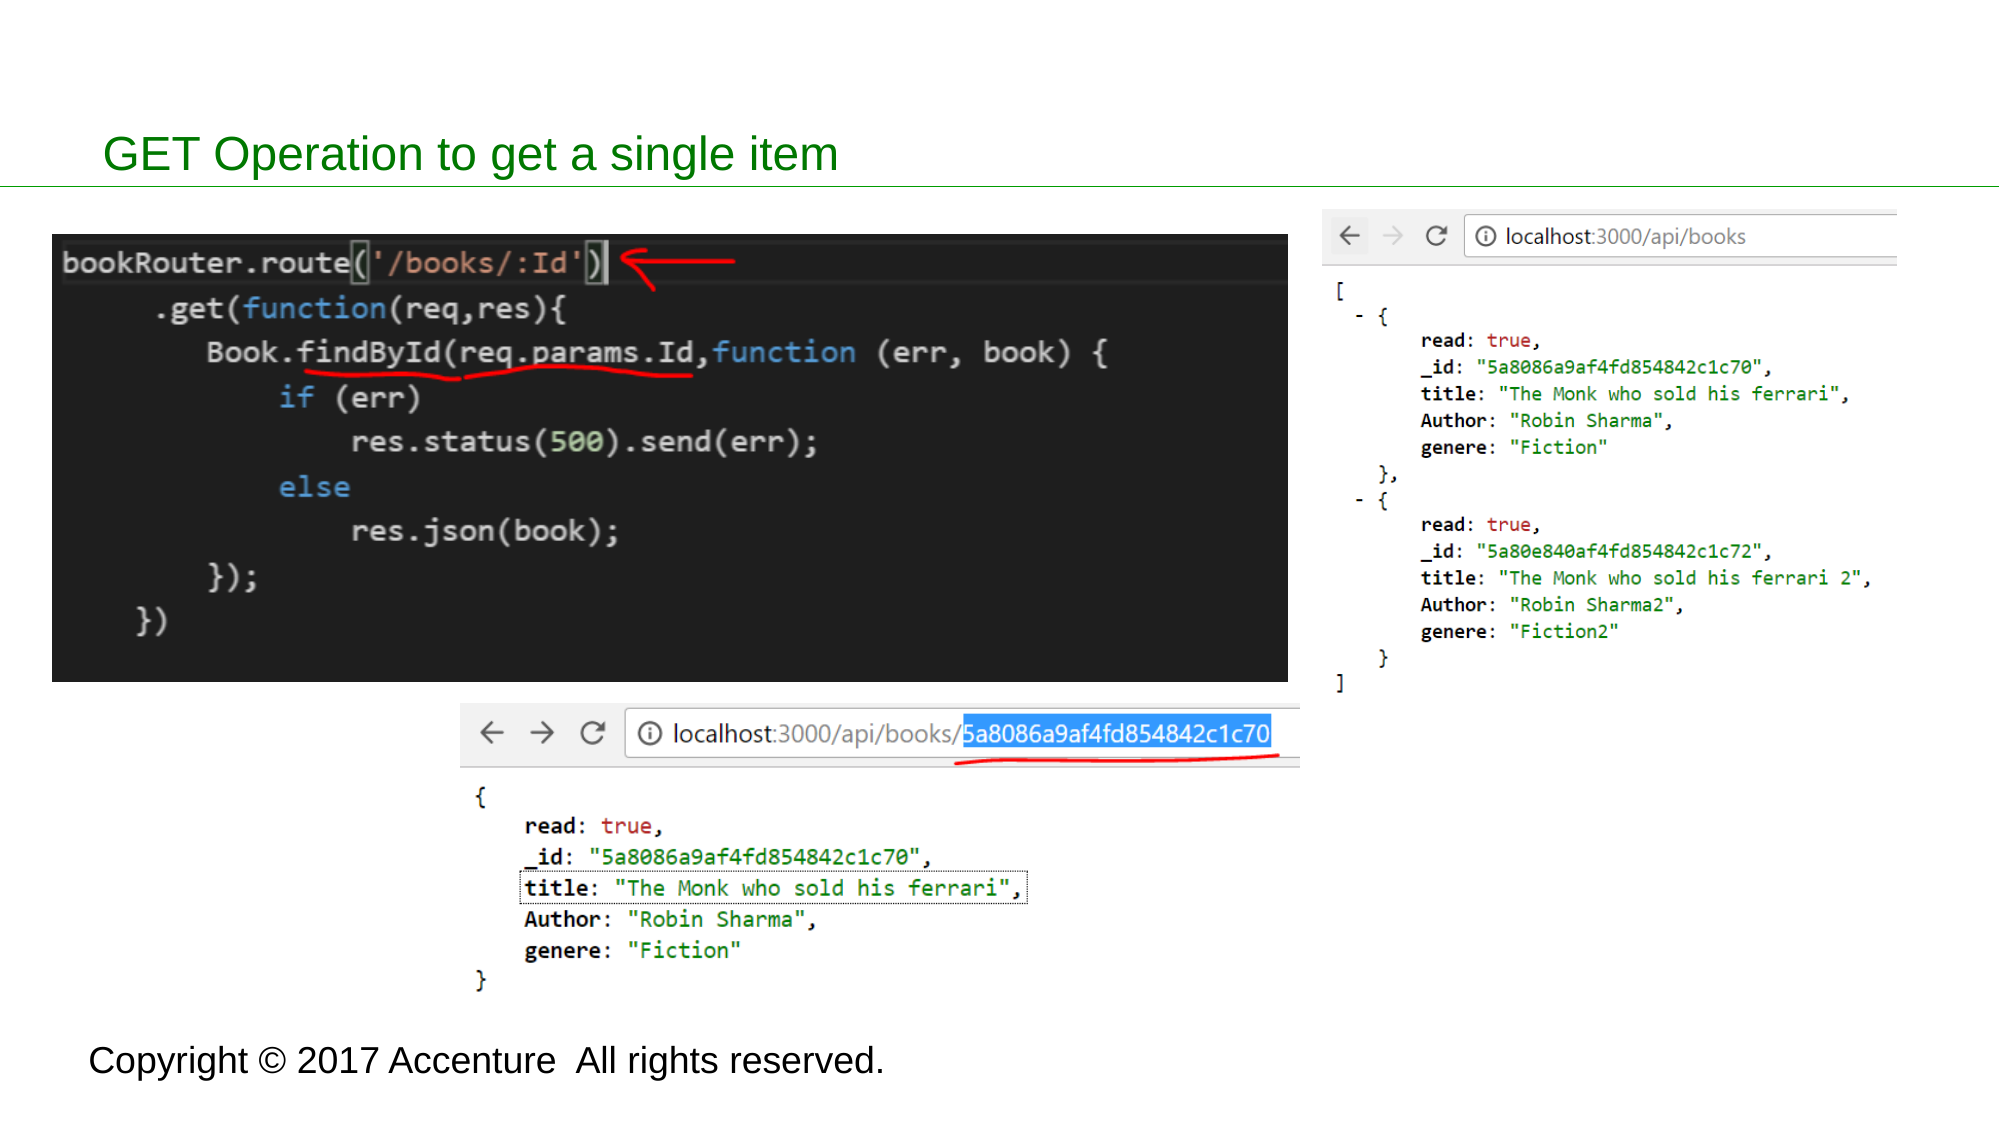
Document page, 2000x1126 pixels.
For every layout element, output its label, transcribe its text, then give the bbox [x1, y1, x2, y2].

picture [1322, 209, 1897, 707]
picture [460, 703, 1300, 1012]
title GET Operation to get a single item [102, 0, 1897, 180]
picture [52, 234, 1288, 682]
text_box Copyright © 2017 Accenture All rights reserved. [73, 1029, 954, 1056]
